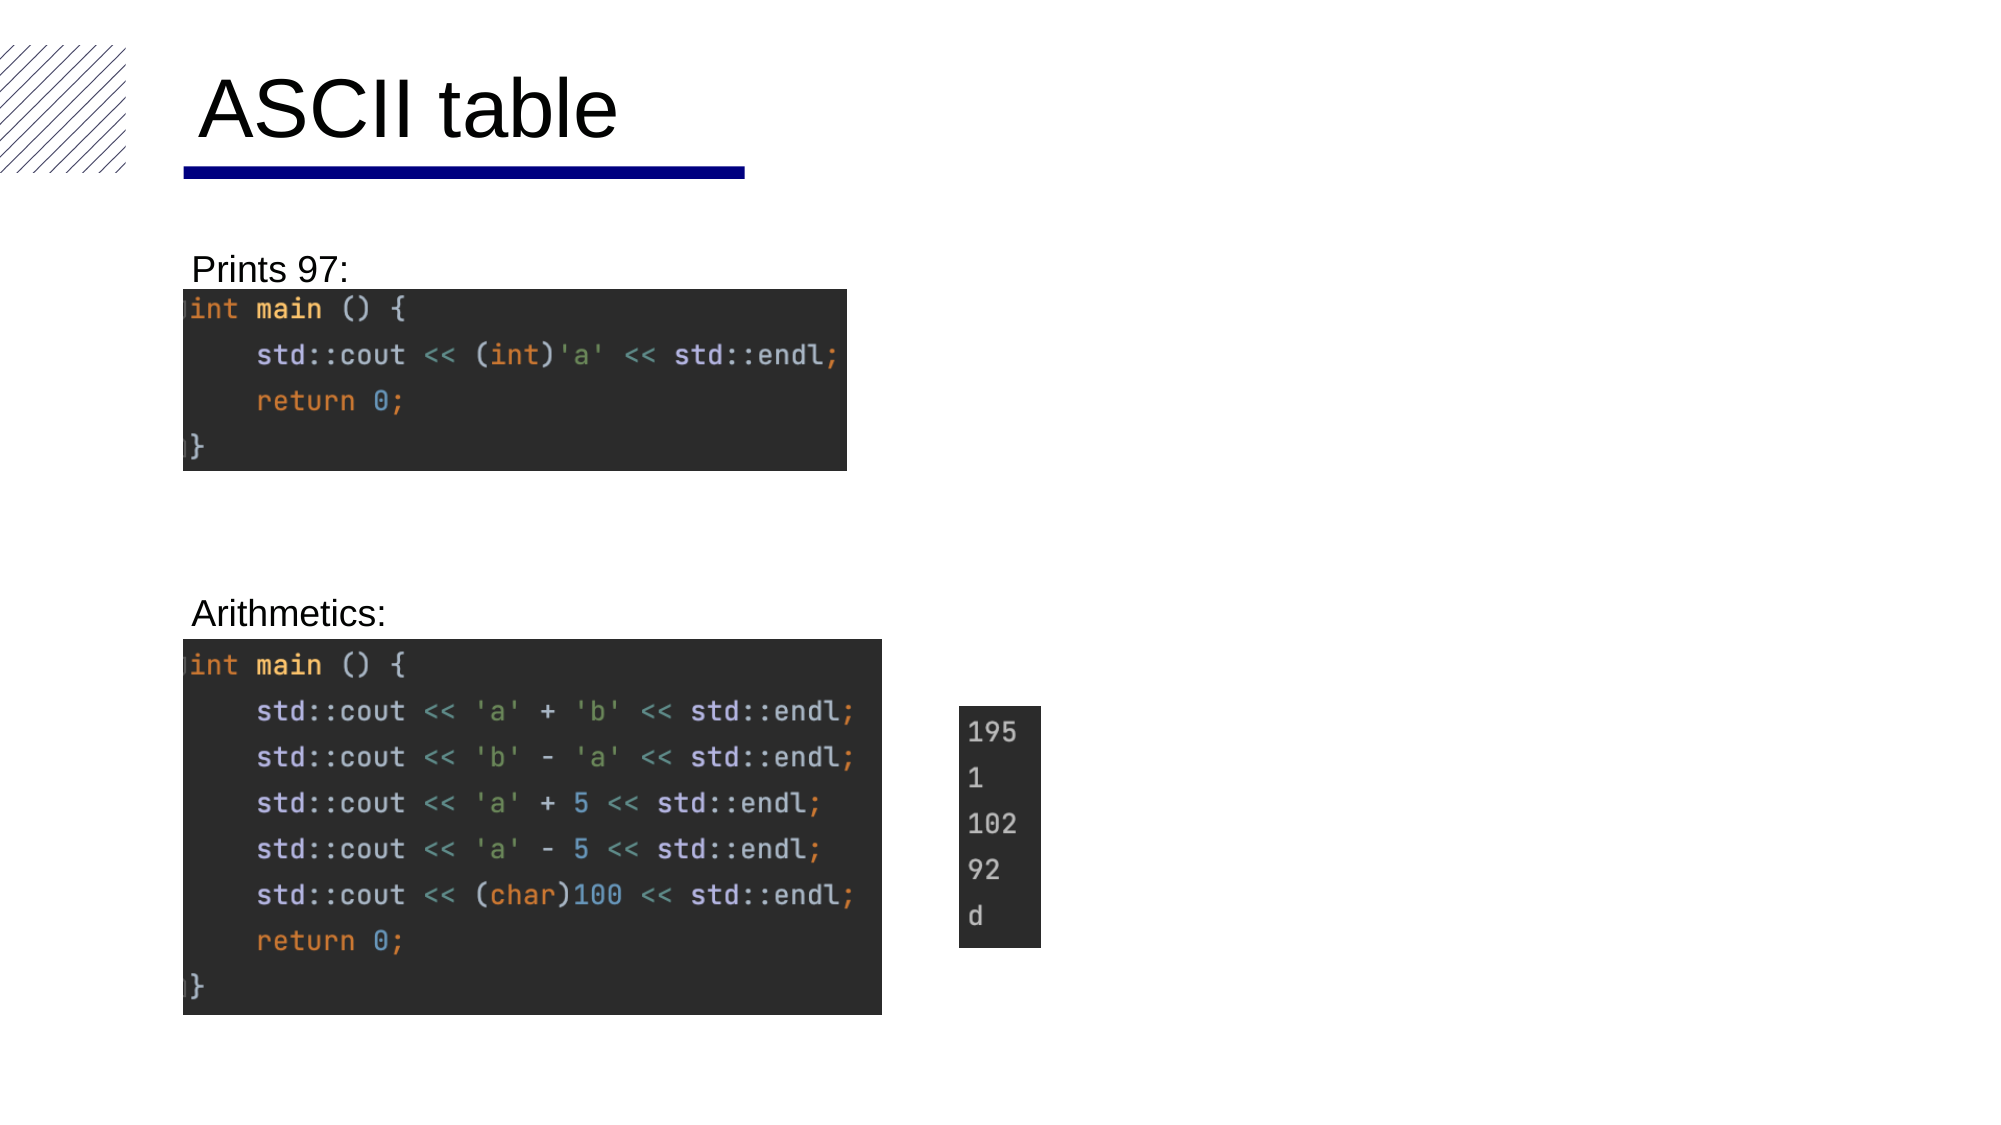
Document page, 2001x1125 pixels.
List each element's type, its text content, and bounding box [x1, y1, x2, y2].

text_box Prints 97: [183, 237, 1956, 298]
picture [183, 289, 847, 471]
picture [959, 705, 1041, 948]
list ASCII table [183, 58, 1780, 194]
picture [183, 639, 882, 1015]
text_box Arithmetics: [183, 581, 1956, 642]
